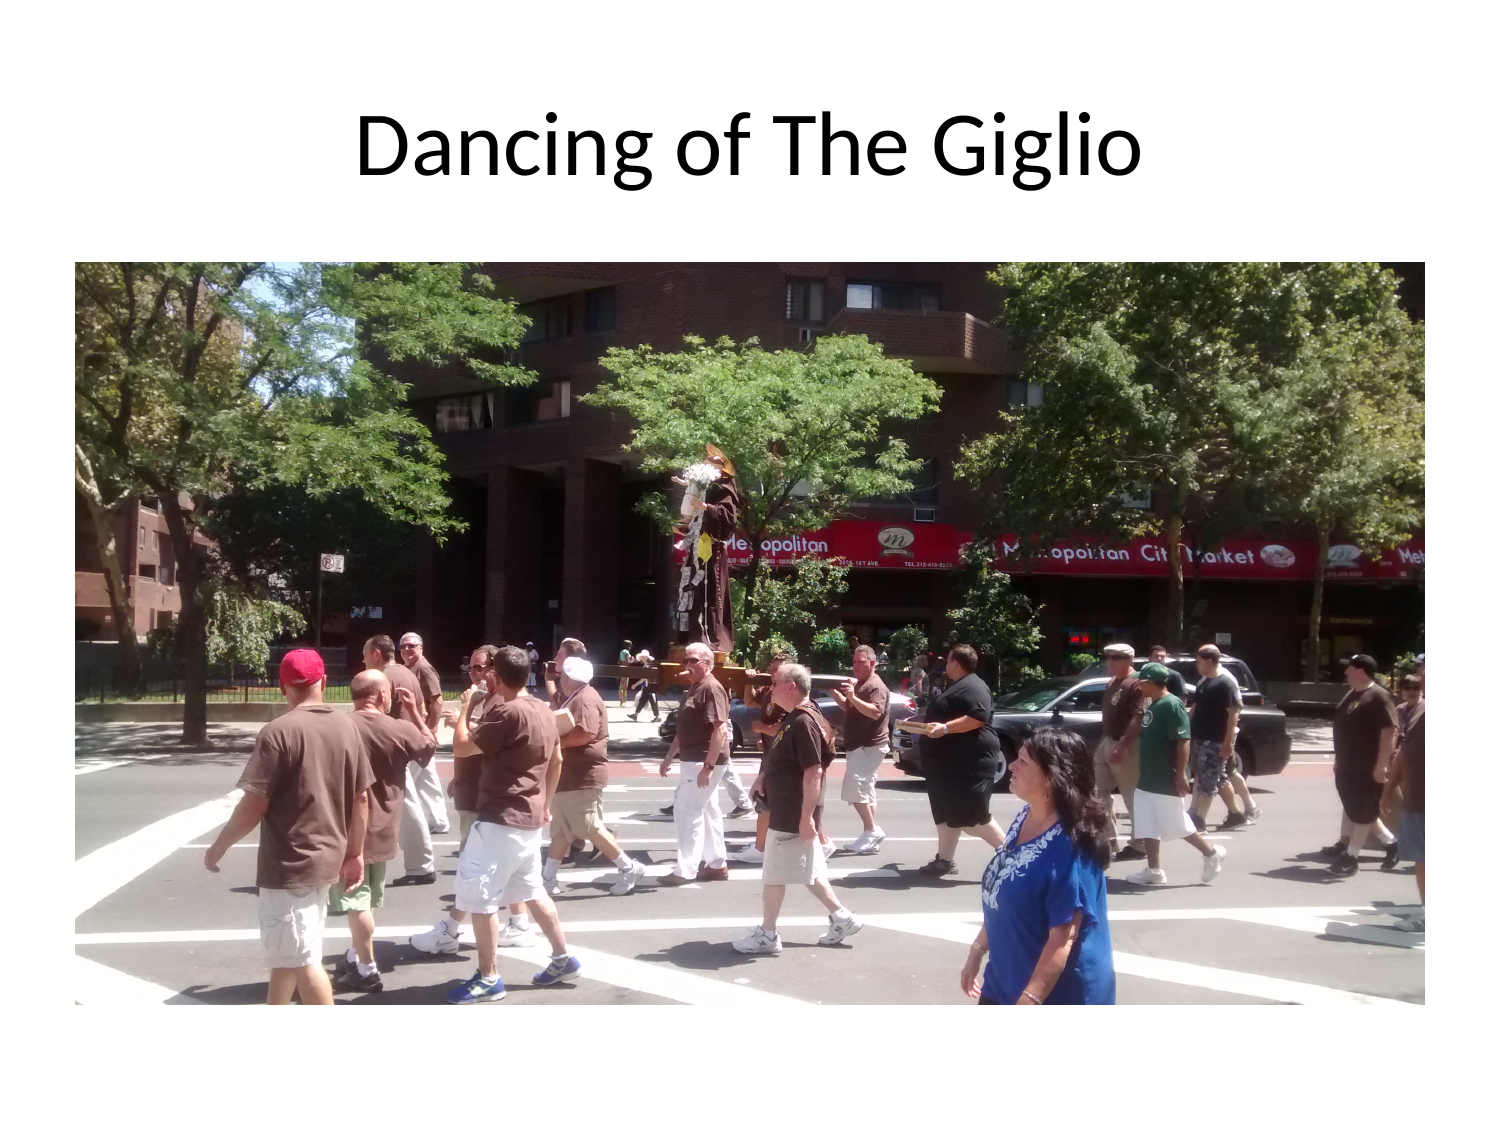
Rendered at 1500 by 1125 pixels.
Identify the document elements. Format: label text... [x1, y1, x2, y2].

title Dancing of The Giglio [75, 45, 1425, 233]
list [74, 262, 1426, 1006]
